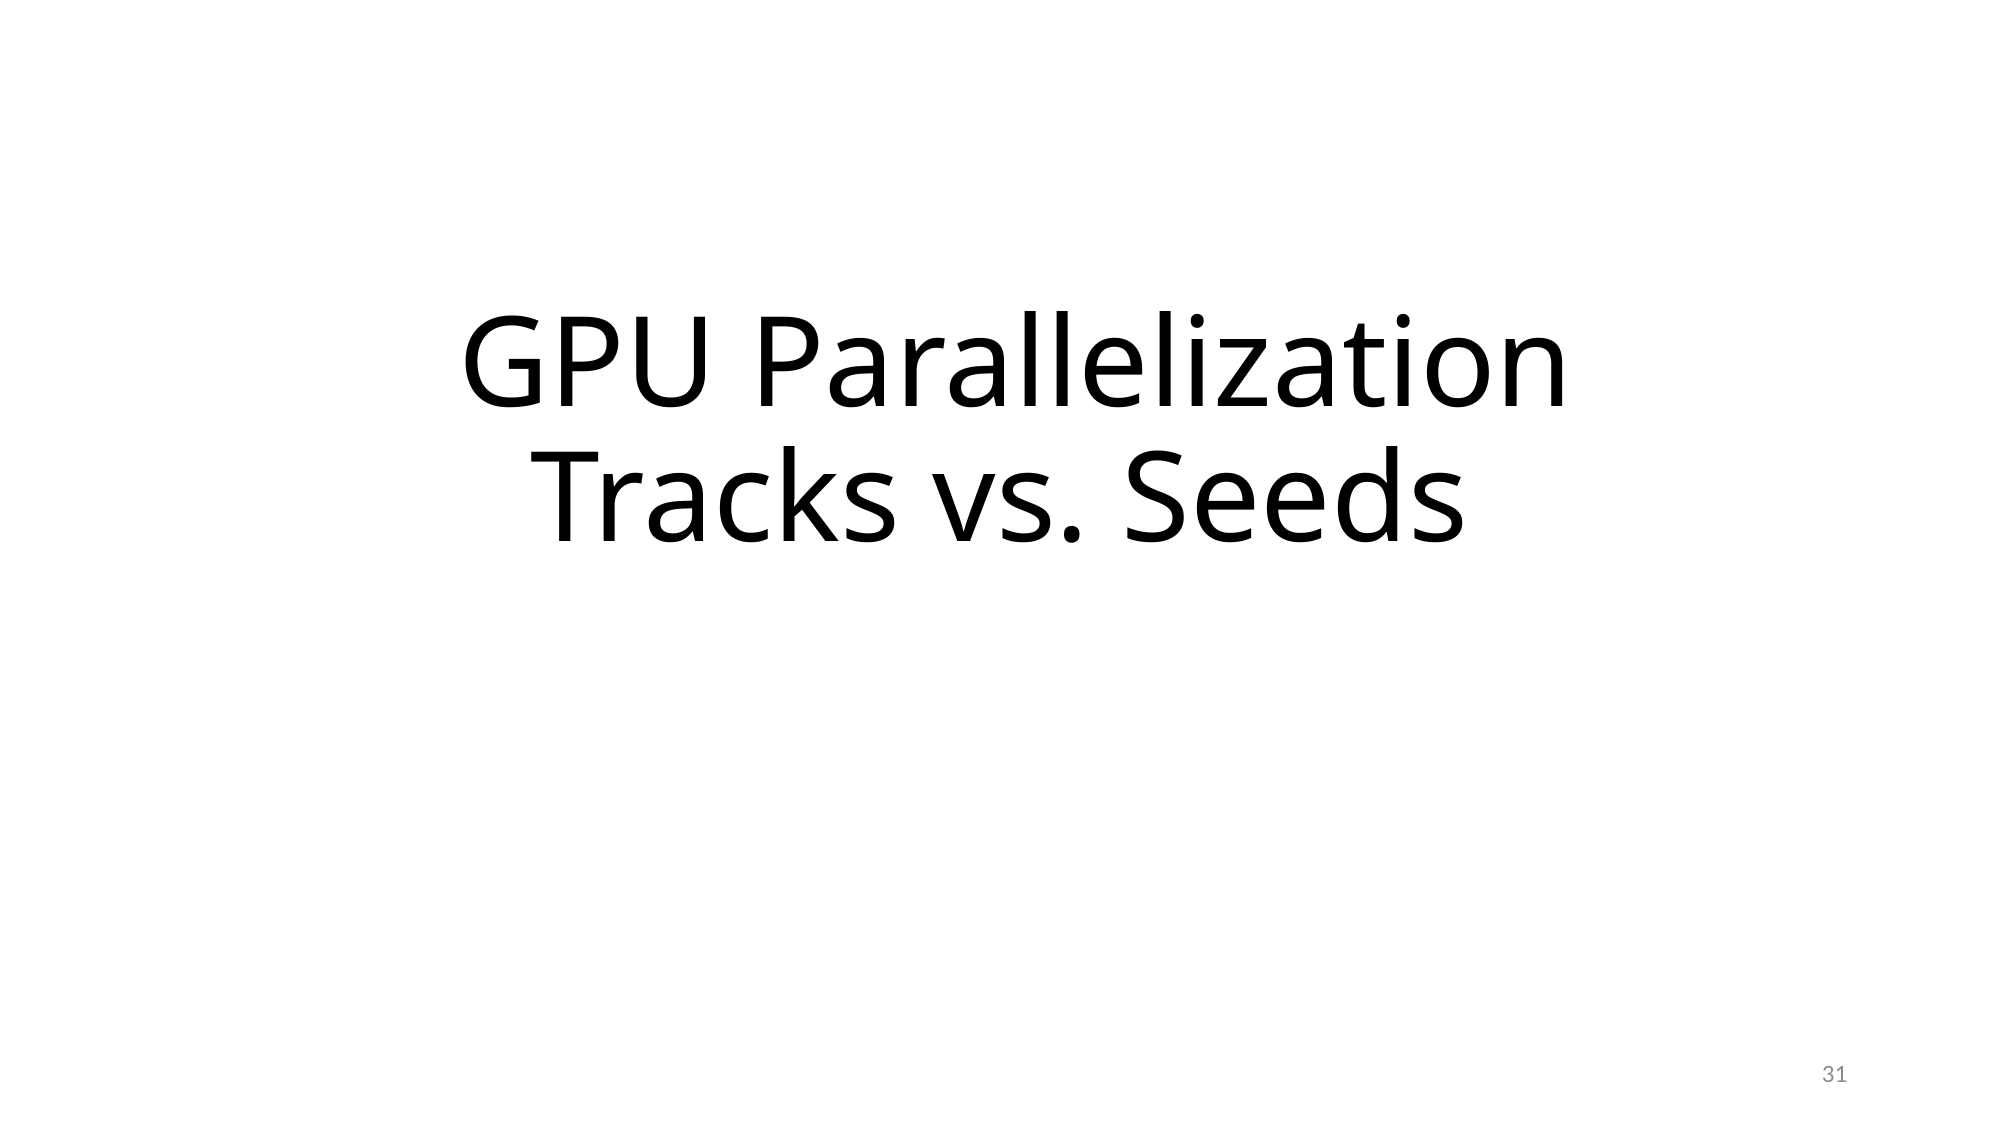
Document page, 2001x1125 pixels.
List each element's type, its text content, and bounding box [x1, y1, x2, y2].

slide_number 31 [1412, 1042, 1863, 1103]
title GPU Parallelization Tracks vs. Seeds [249, 184, 1750, 576]
